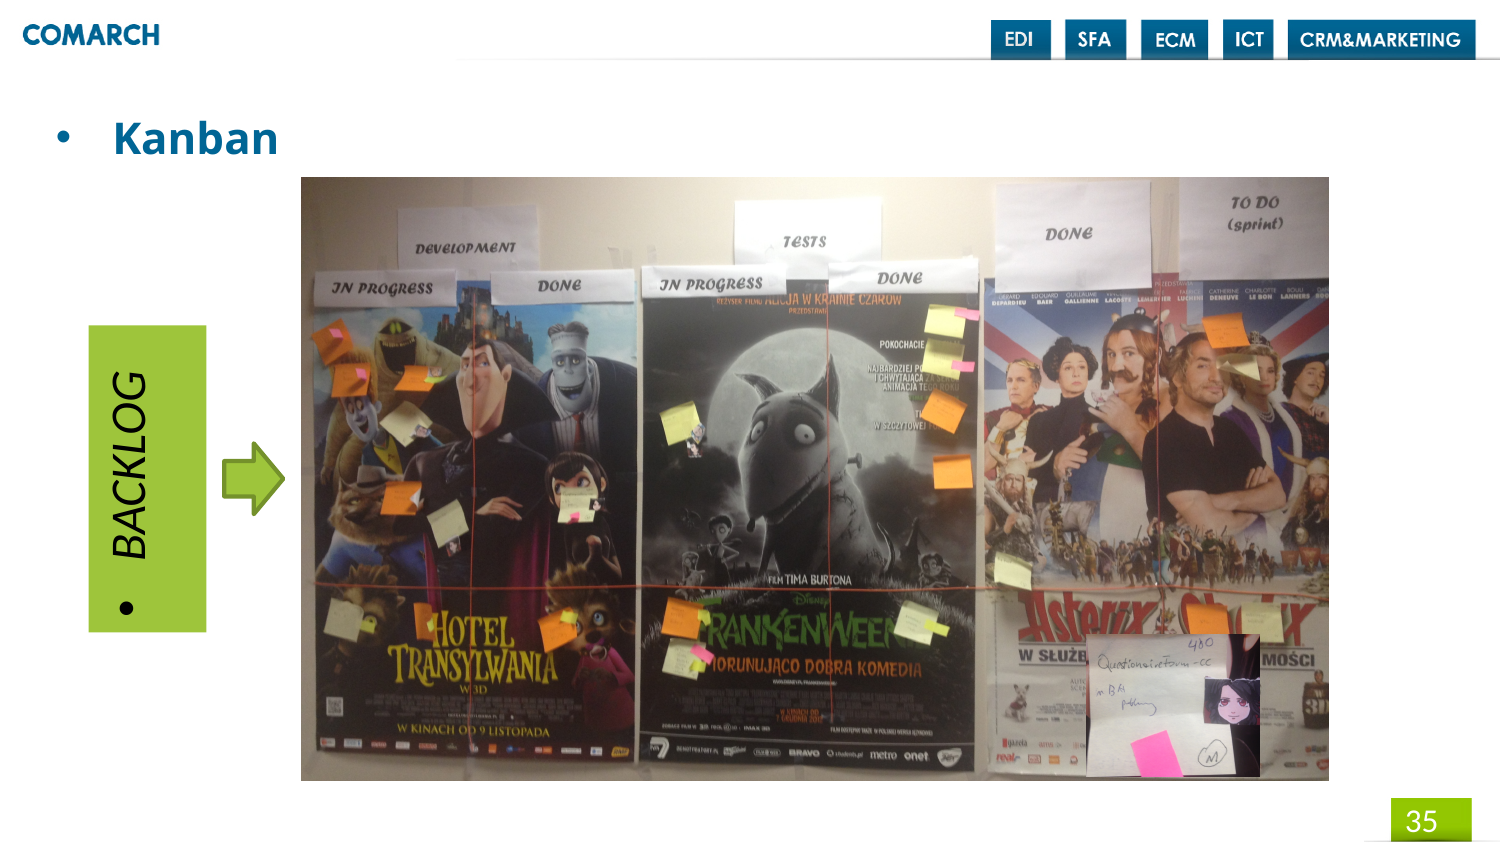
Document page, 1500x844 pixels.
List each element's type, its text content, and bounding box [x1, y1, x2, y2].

picture [0, 0, 1500, 84]
text_box [222, 441, 285, 517]
picture [1364, 787, 1500, 844]
list Kanban [41, 102, 1447, 166]
list BACKLOG [88, 325, 207, 633]
picture [300, 177, 1329, 781]
